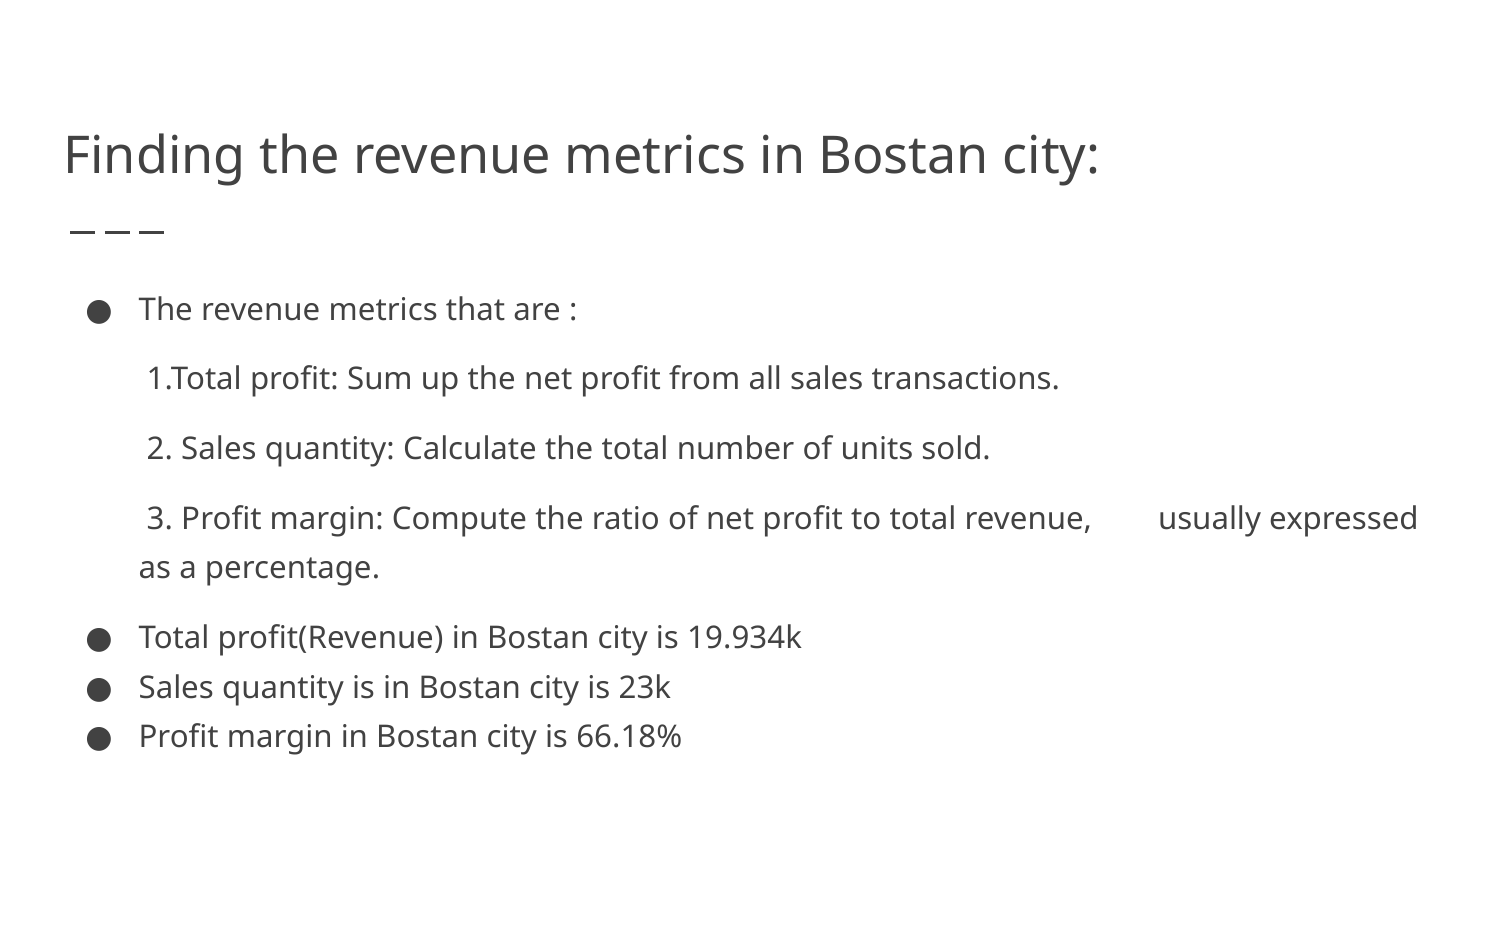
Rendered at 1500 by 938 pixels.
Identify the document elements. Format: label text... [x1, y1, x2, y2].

title Finding the revenue metrics in Bostan city: [51, 67, 1449, 202]
list The revenue metrics that are : 1.Total profit: Sum up the net profit from all sales transactions. 2. Sales quantity: Calculate the total number of units sold. 3. Profit margin: Compute the ratio of net profit to total revenue, usually expressed as a percentage. Total profit(Revenue) in Bostan city is 19.934k Sales quantity is in Bostan city is 23k Profit margin in Bostan city is 66.18% [51, 267, 1449, 833]
